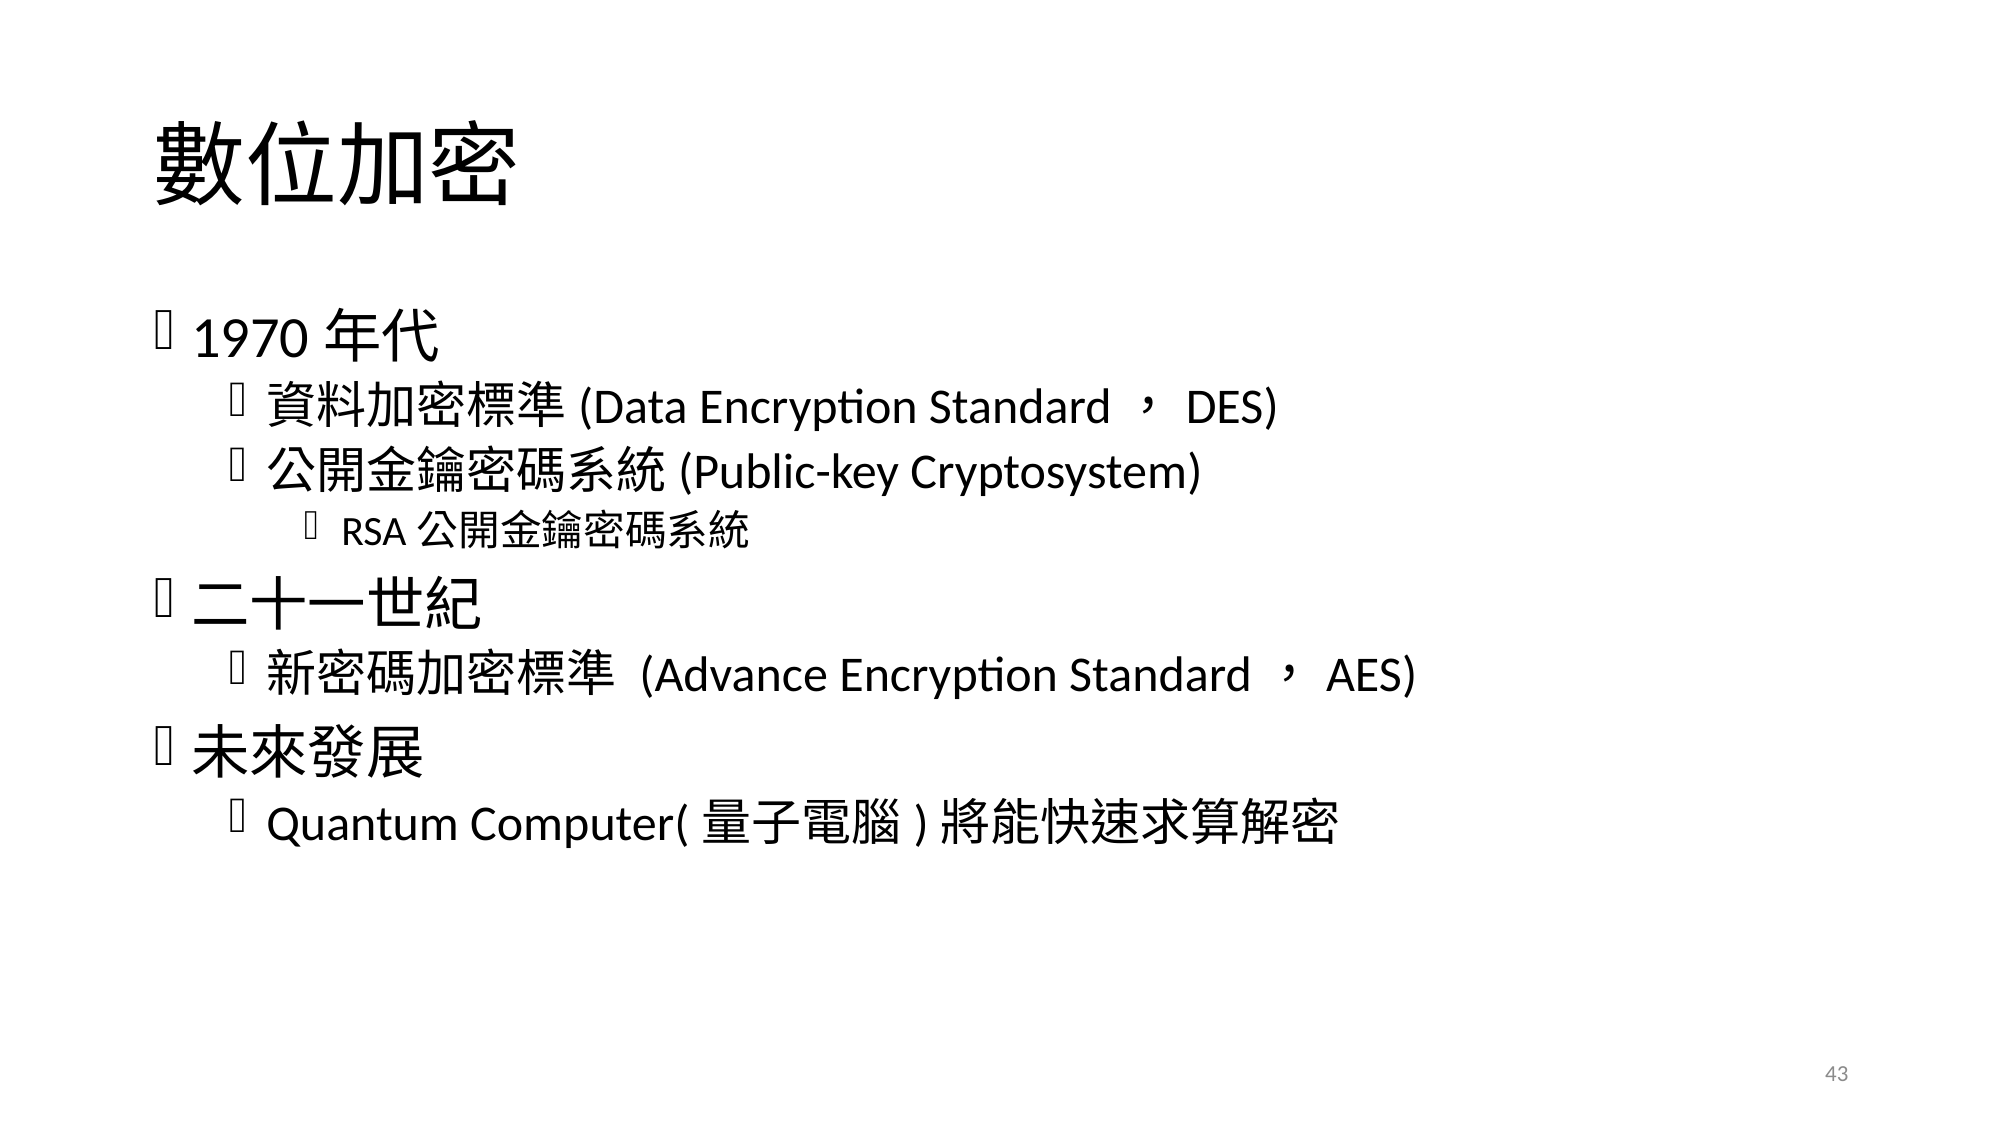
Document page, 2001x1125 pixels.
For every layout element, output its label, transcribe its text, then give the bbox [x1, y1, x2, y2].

title 數位加密 [138, 60, 1864, 278]
slide_number 43 [1413, 1042, 1864, 1103]
list 1970年代 資料加密標準(Data Encryption Standard，DES) 公開金鑰密碼系統(Public-key Cryptosystem) RSA公開金鑰密碼系統 二十一世紀 新密碼加密標準 (Advance Encryption Standard，AES) 未來發展 Quantum Computer(量子電腦)將能快速求算解密 [138, 299, 1864, 1014]
